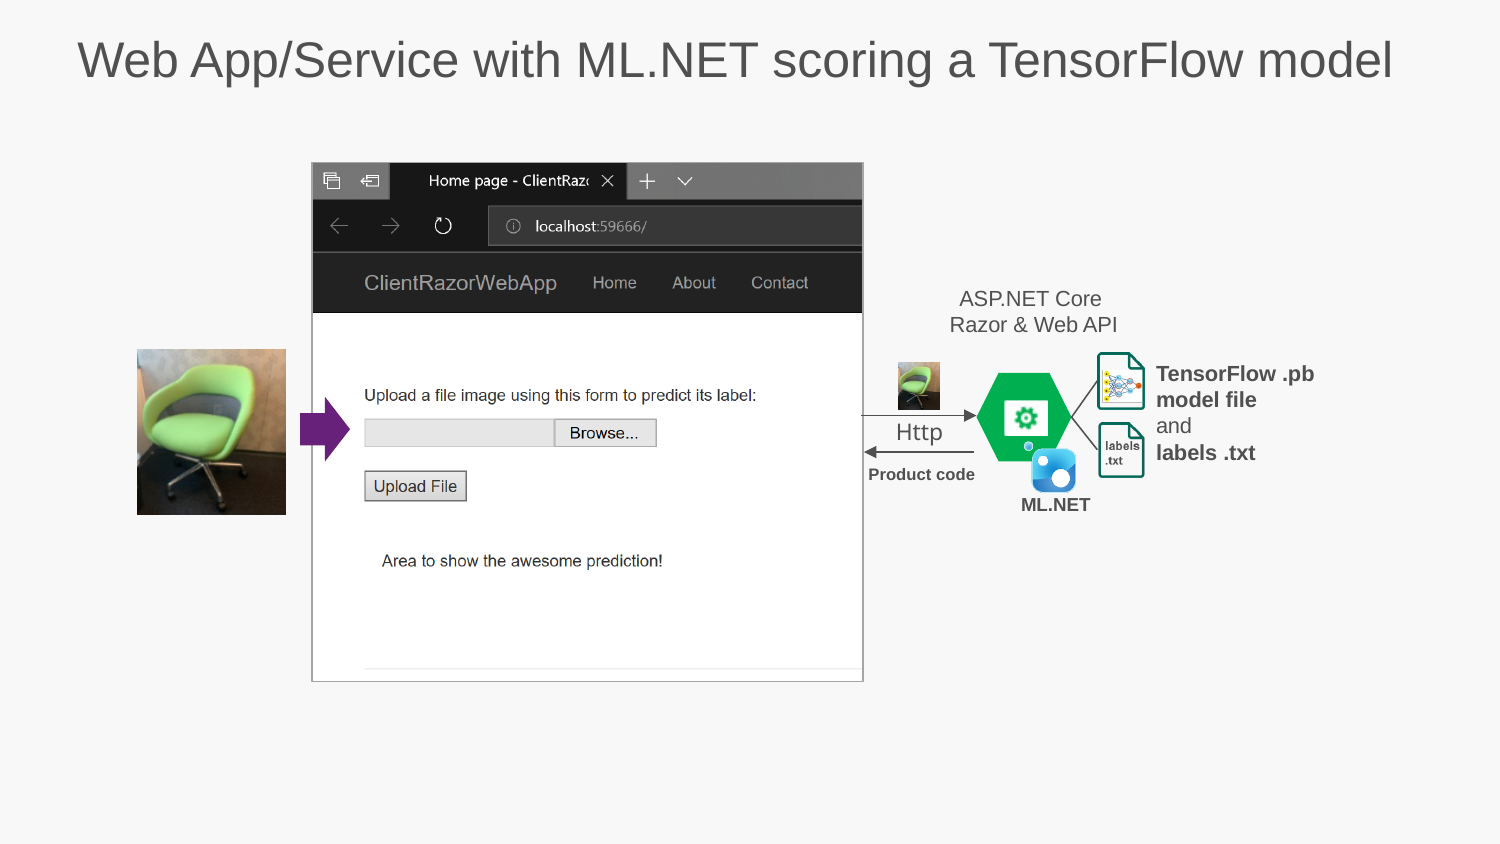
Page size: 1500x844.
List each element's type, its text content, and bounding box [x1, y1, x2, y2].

text_box TensorFlow .pb model file and labels .txt [1141, 352, 1338, 472]
text_box ML.NET [1006, 485, 1106, 523]
picture [137, 349, 287, 515]
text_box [1071, 416, 1098, 451]
text_box [299, 412, 312, 447]
picture [312, 162, 863, 682]
text_box Http [881, 416, 959, 451]
text_box ASP.NET Core Razor & Web API [924, 277, 1143, 345]
picture [897, 362, 940, 410]
picture [1003, 398, 1048, 436]
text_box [1071, 380, 1098, 416]
picture [1097, 352, 1145, 410]
text_box Product code [863, 456, 991, 491]
text_box [976, 372, 1071, 462]
picture [1019, 437, 1082, 499]
picture [1097, 421, 1148, 478]
text_box Http [881, 410, 959, 415]
text_box Web App/Service with ML.NET scoring a TensorFlow model [62, 20, 1450, 95]
